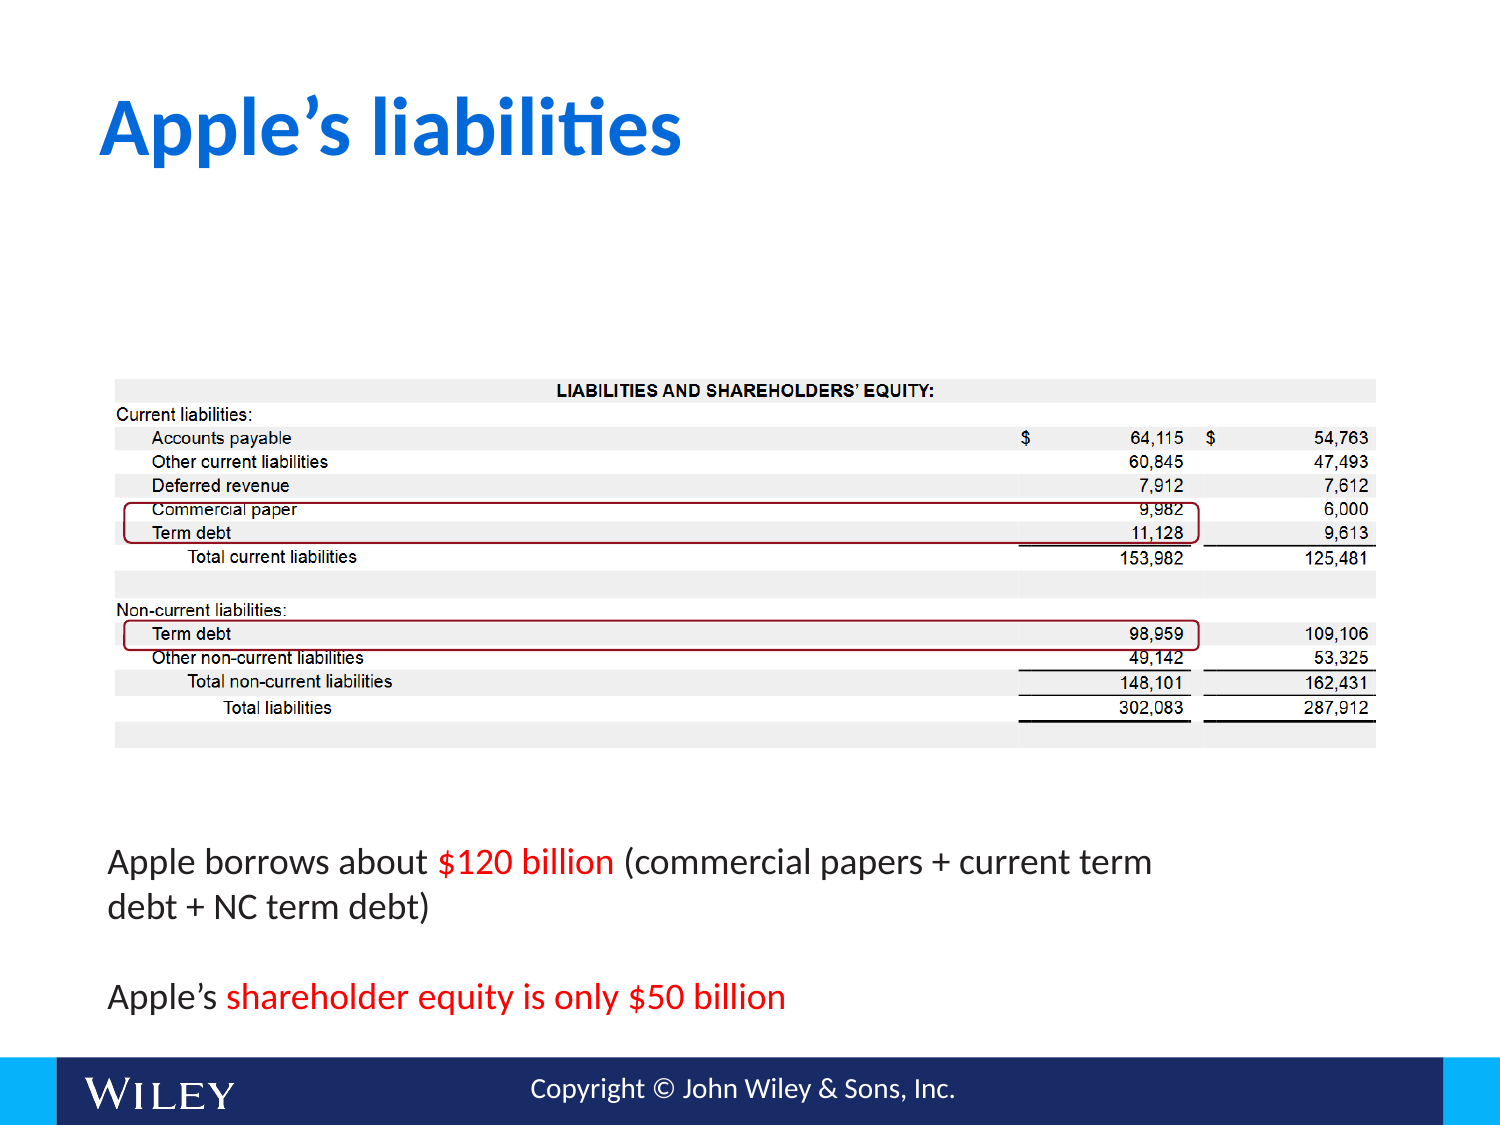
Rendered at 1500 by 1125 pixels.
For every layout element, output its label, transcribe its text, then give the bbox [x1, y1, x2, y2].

title Apple’s liabilities [84, 75, 1416, 215]
text_box Apple borrows about $120 billion (commercial papers + current term debt + NC term debt) Apple’s shareholder equity is only $50 billion [92, 829, 1240, 1025]
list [92, 376, 1408, 748]
